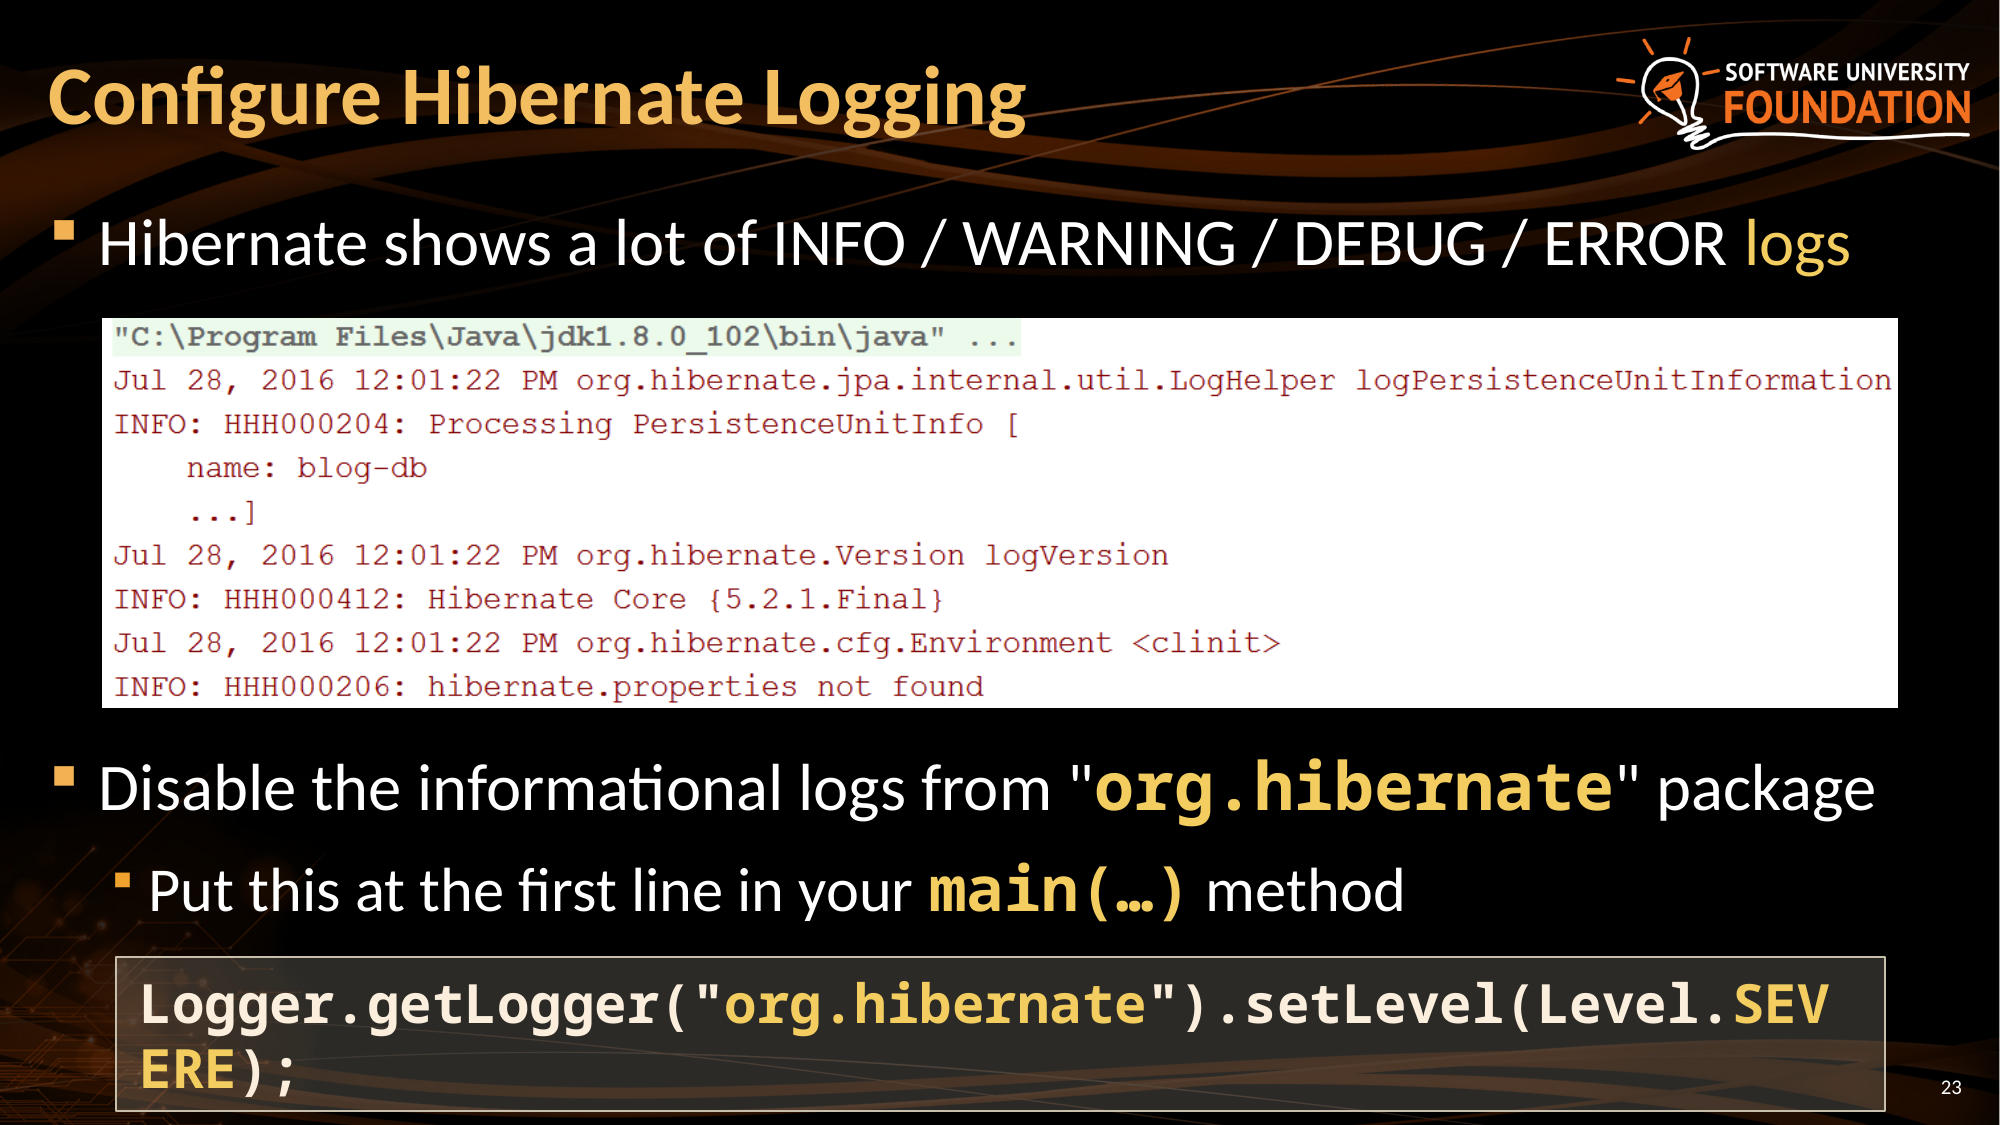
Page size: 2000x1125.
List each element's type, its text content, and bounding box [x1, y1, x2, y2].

text_box Logger.getLogger("org.hibernate").setLevel(Level.SEVERE); [116, 957, 1885, 1111]
title Configure Hibernate Logging [30, 6, 1602, 189]
picture [0, 0, 2000, 1125]
list Hibernate shows a lot of INFO / WARNING / DEBUG / ERROR logs Disable the informational logs from "org.hibernate" package Put this at the first line in your main(…) method [31, 188, 1968, 1103]
